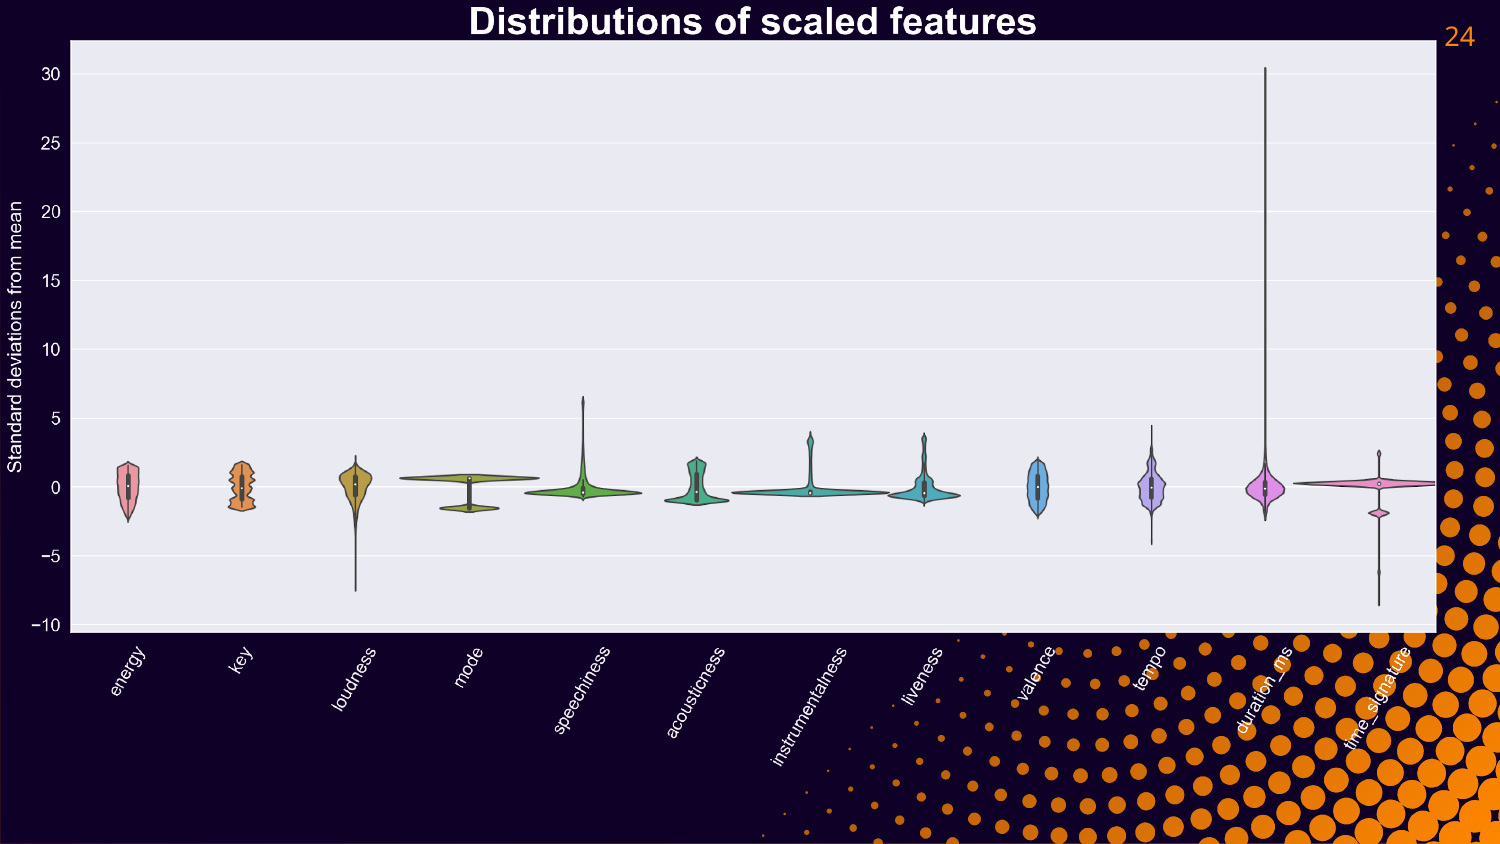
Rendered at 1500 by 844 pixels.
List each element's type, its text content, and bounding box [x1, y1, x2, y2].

picture [0, 0, 1446, 777]
slide_number ‹#› [1450, 5, 1476, 71]
